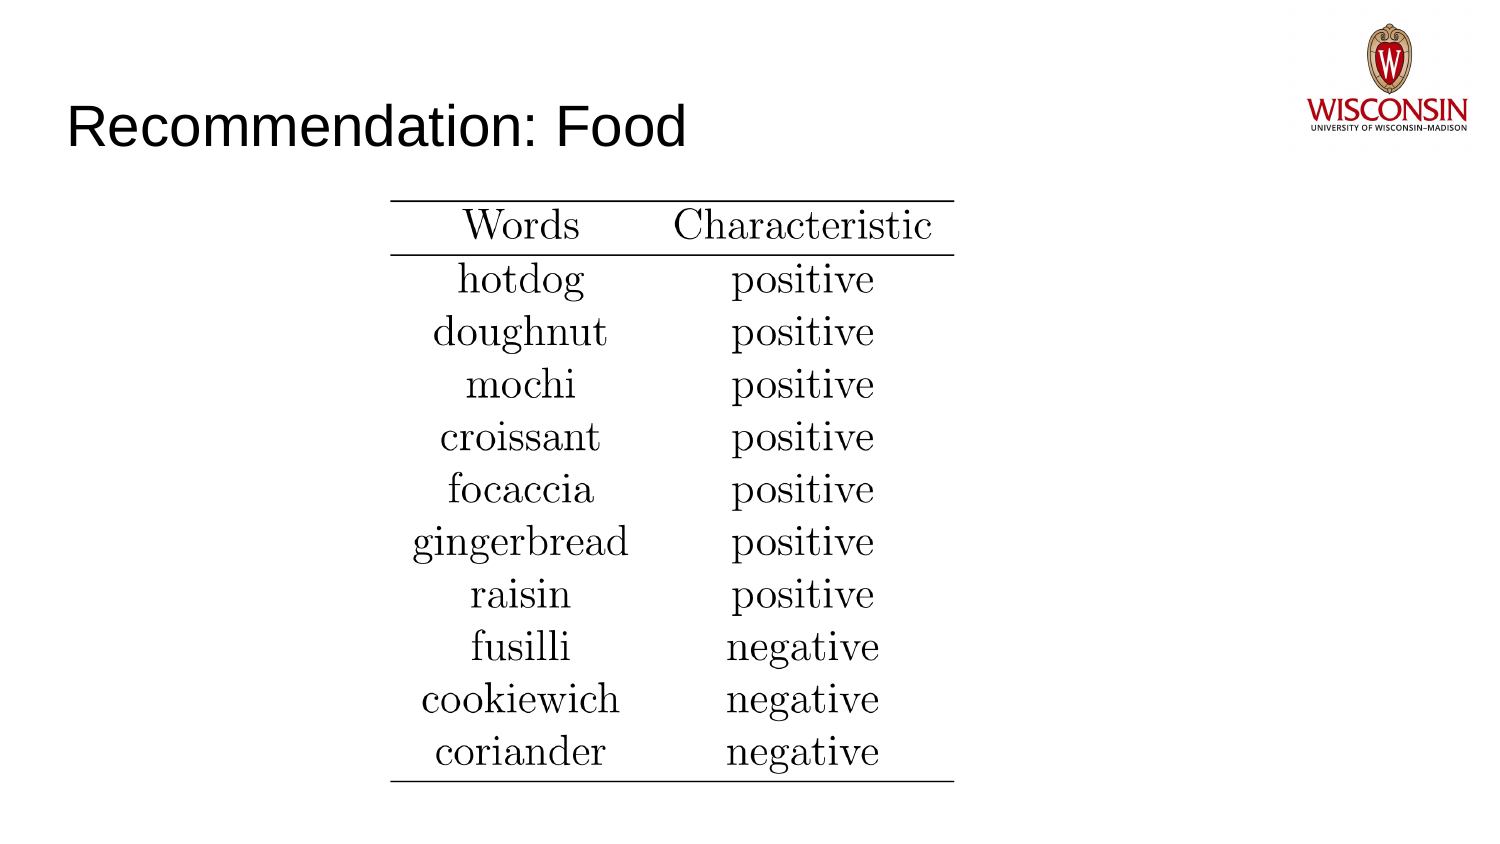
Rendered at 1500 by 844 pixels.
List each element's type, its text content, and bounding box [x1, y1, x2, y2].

title Recommendation: Food [51, 72, 1274, 167]
picture [1277, 0, 1494, 162]
picture [361, 177, 984, 805]
